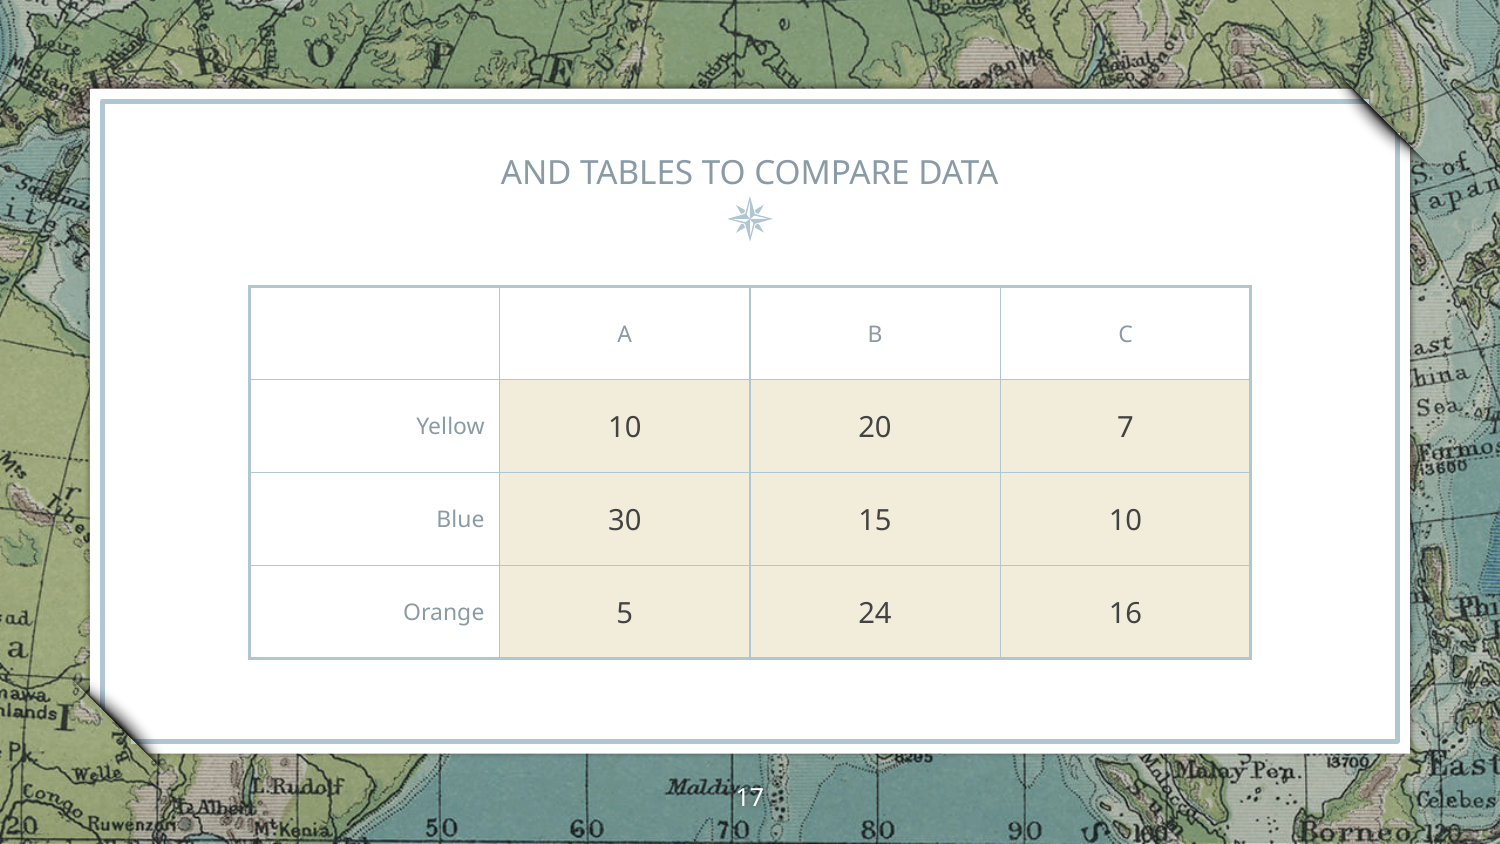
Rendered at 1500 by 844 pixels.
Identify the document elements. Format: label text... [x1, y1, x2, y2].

table_header C [1001, 288, 1249, 379]
table_cell Blue [251, 473, 499, 565]
table_header B [751, 288, 1000, 379]
slide_number 17 [705, 753, 795, 844]
picture [0, 0, 1500, 844]
table_cell 10 [1001, 473, 1249, 565]
table_cell 7 [1001, 380, 1249, 472]
table_cell 30 [500, 473, 749, 565]
table_cell 10 [500, 380, 749, 472]
table_cell Orange [251, 566, 499, 657]
table_cell 20 [751, 380, 1000, 472]
table_cell 24 [751, 566, 1000, 657]
table_cell 15 [751, 473, 1000, 565]
table_header A [500, 288, 749, 379]
table_cell 5 [500, 566, 749, 657]
title AND TABLES TO COMPARE DATA [164, 101, 1336, 192]
table_header [251, 288, 499, 379]
table_cell 16 [1001, 566, 1249, 657]
table_cell Yellow [251, 380, 499, 472]
